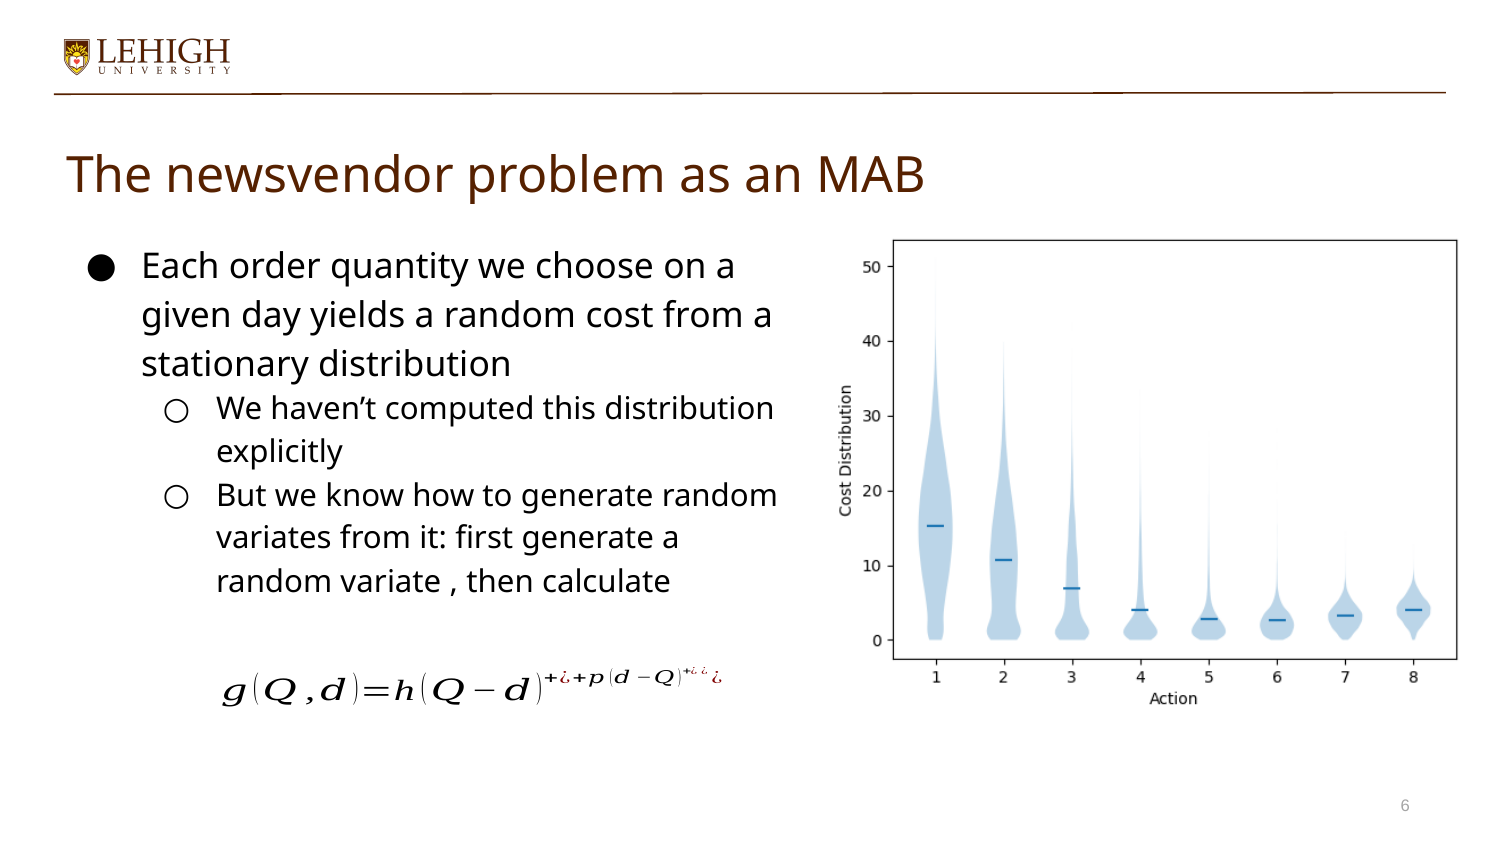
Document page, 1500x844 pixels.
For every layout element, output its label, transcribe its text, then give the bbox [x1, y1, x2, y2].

picture [53, 28, 240, 87]
title The newsvendor problem as an MAB [51, 127, 1143, 222]
picture [823, 221, 1476, 717]
